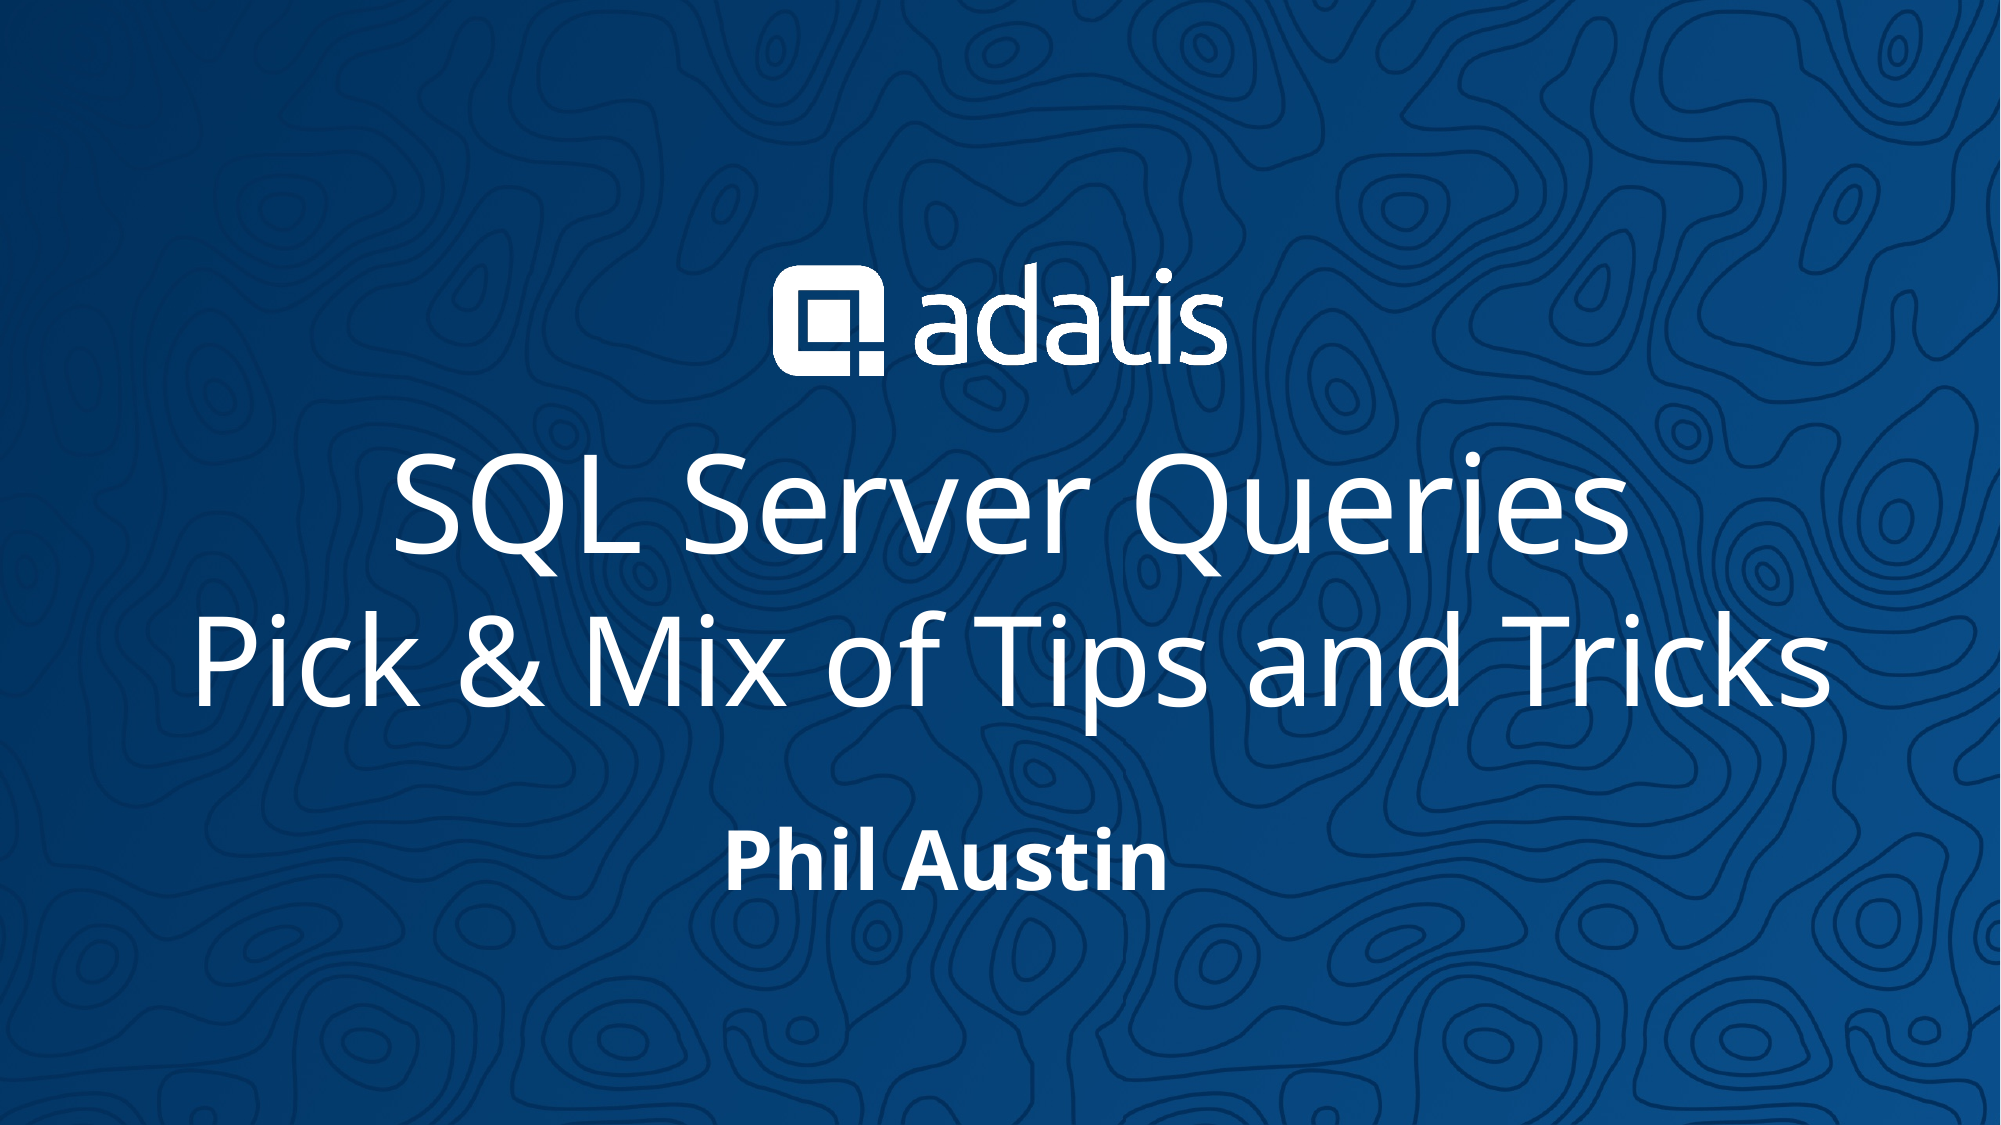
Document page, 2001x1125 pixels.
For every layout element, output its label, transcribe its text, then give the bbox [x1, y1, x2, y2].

text_box SQL Server Queries [149, 373, 1875, 574]
picture [0, 0, 2001, 1125]
text_box Pick & Mix of Tips and Tricks [67, 574, 1956, 740]
text_box Phil Austin [196, 810, 1697, 883]
